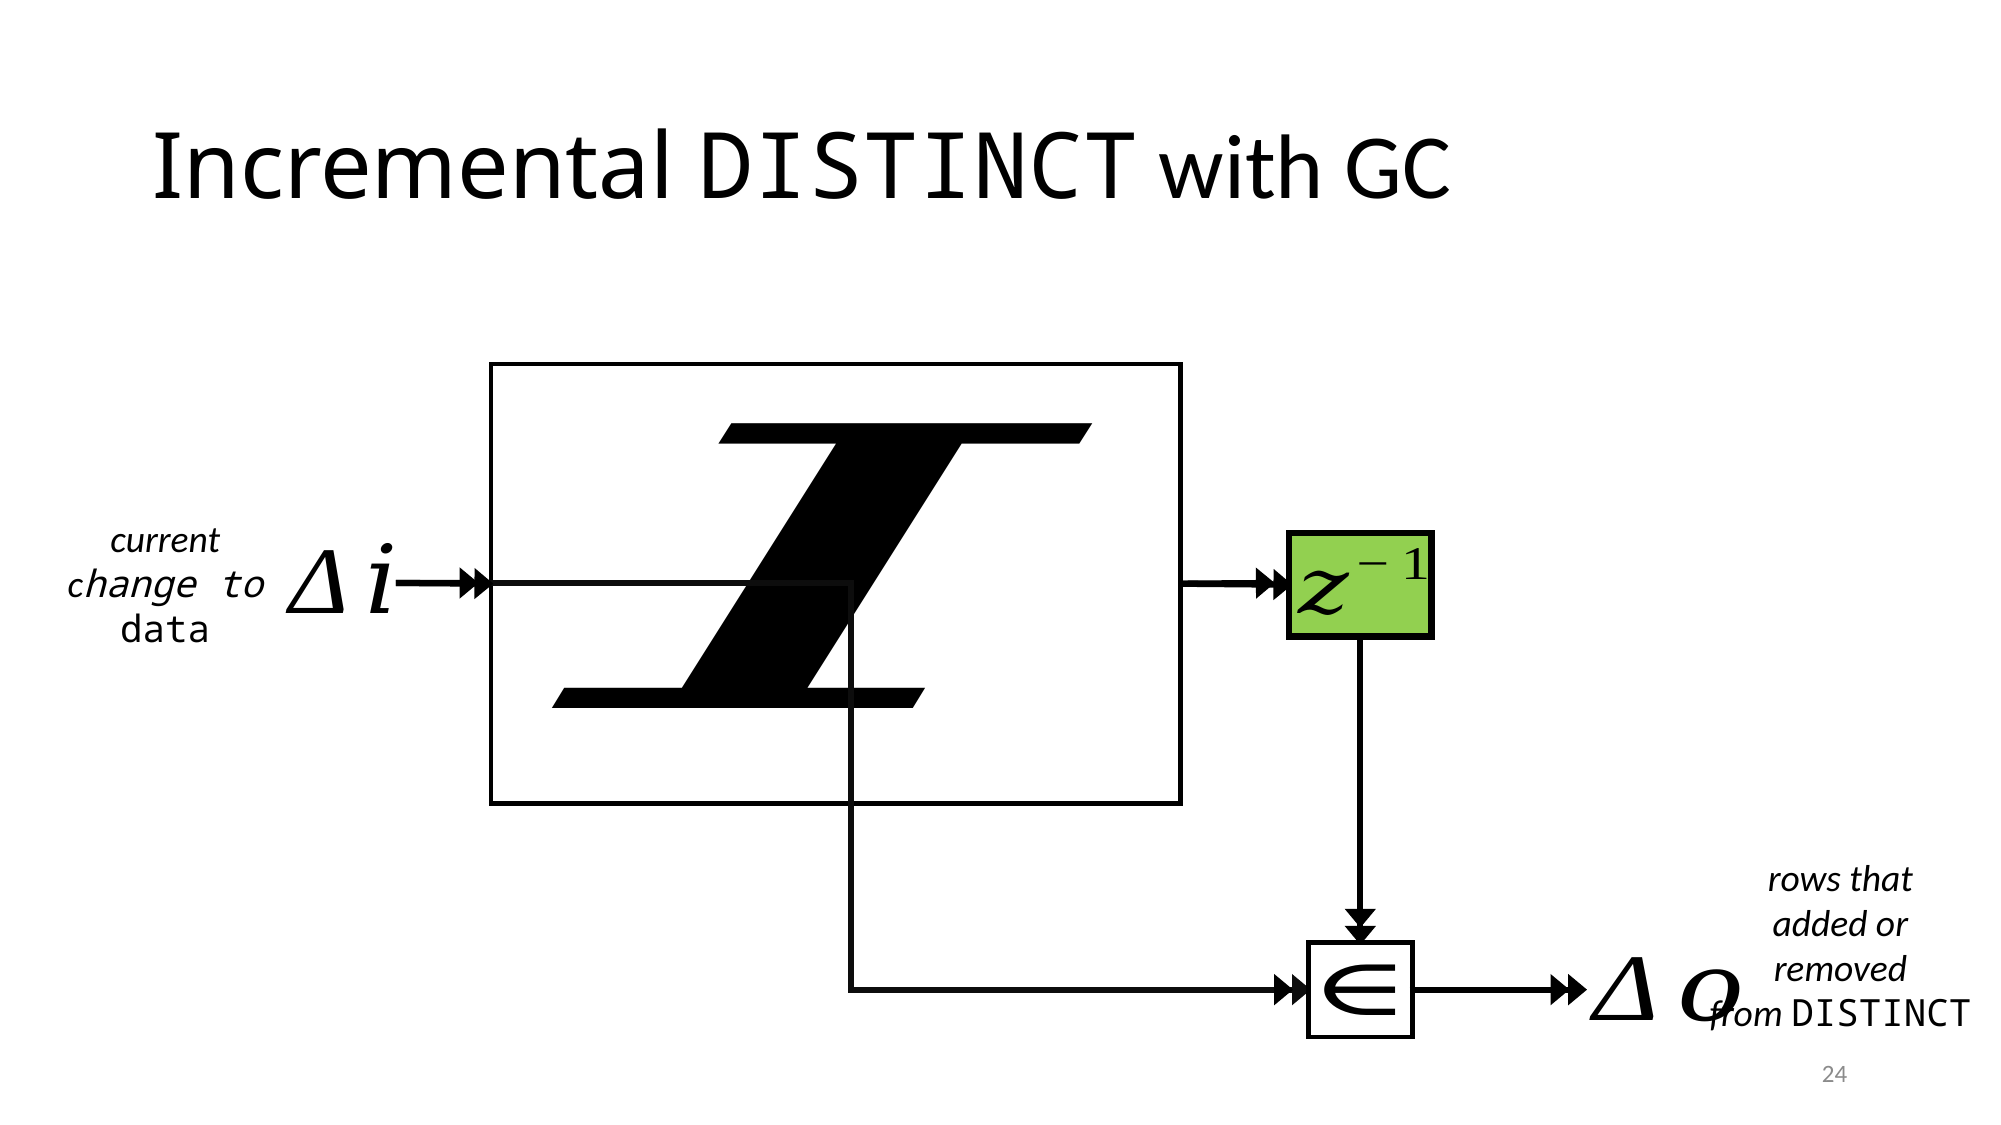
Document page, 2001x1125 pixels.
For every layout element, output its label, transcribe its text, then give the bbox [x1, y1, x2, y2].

title Incremental DISTINCT with GC [137, 59, 1863, 278]
text_box current change to data [52, 507, 278, 657]
slide_number 24 [1798, 1042, 1863, 1103]
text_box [395, 582, 1311, 990]
text_box rows that added or removed from DISTINCT [1694, 846, 1986, 1041]
